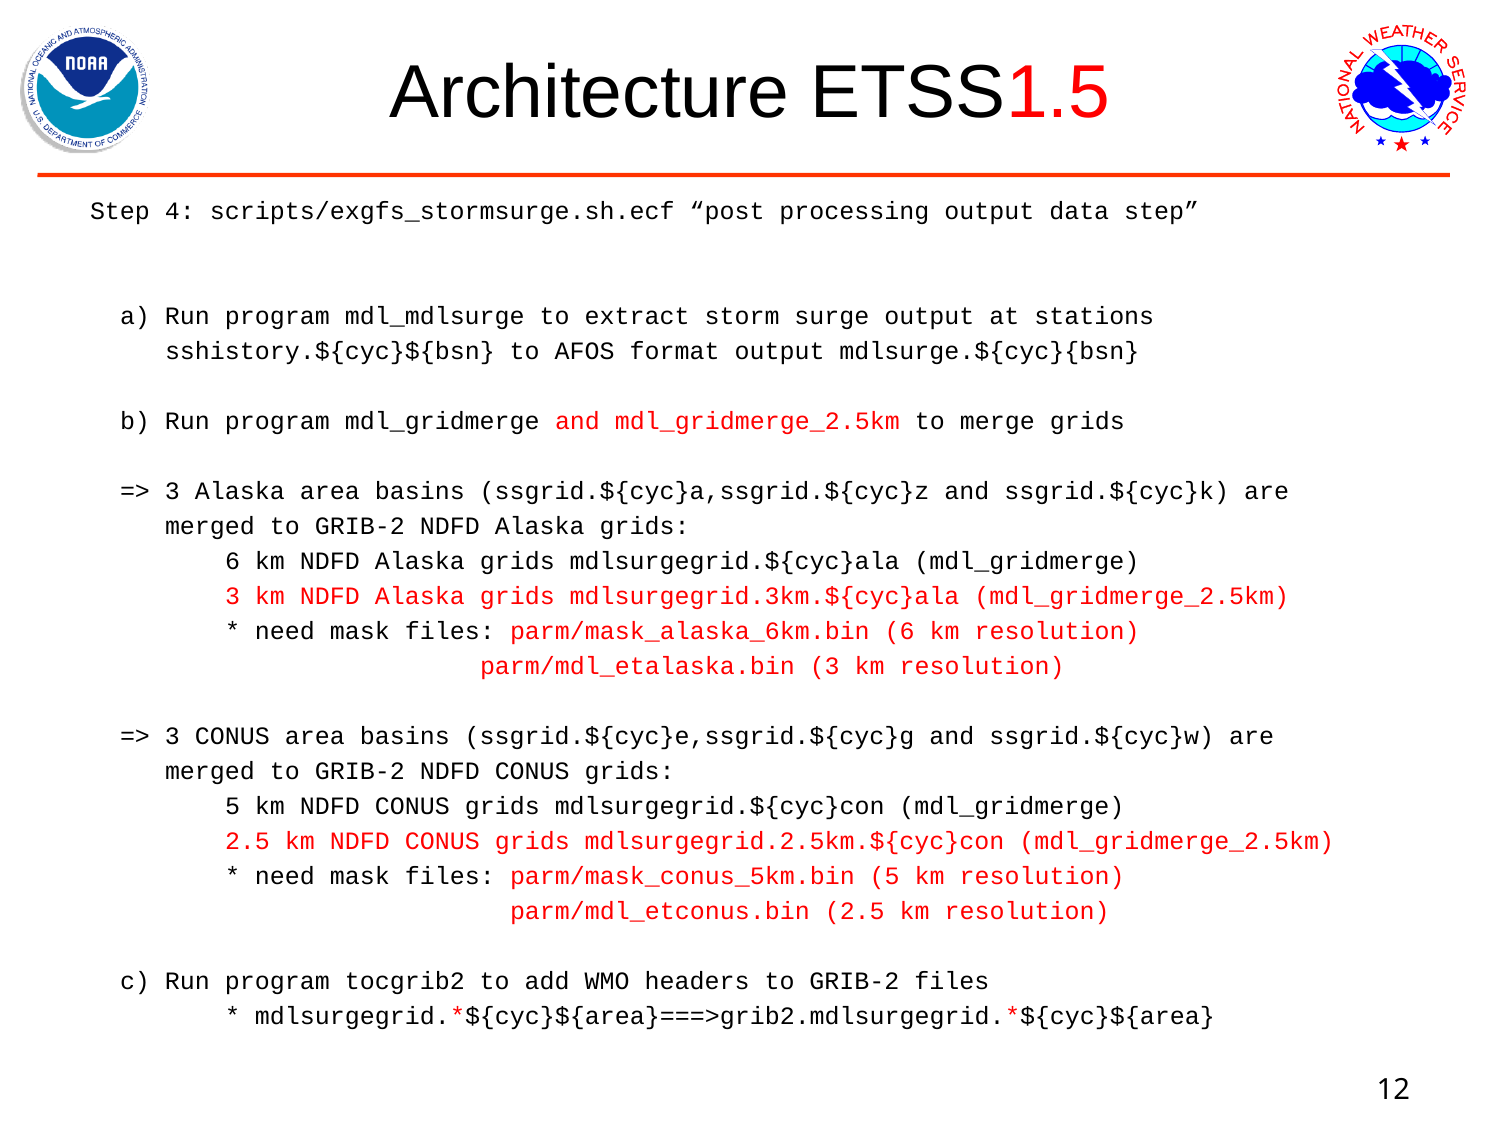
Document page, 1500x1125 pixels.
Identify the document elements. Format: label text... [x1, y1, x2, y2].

picture [24, 24, 75, 150]
title Architecture ETSS1.5 [75, 12, 1425, 163]
list Step 4: scripts/exgfs_stormsurge.sh.ecf “post processing output data step” a) Run program mdl_mdlsurge to extract storm surge output at stations sshistory.${cyc}${bsn} to AFOS format output mdlsurge.${cyc}{bsn} b) Run program mdl_gridmerge and mdl_gridmerge_2.5km to merge grids => 3 Alaska area basins (ssgrid.${cyc}a,ssgrid.${cyc}z and ssgrid.${cyc}k) are merged to GRIB-2 NDFD Alaska grids: 6 km NDFD Alaska grids mdlsurgegrid.${cyc}ala (mdl_gridmerge) 3 km NDFD Alaska grids mdlsurgegrid.3km.${cyc}ala (mdl_gridmerge_2.5km) * need mask files: parm/mask_alaska_6km.bin (6 km resolution) parm/mdl_etalaska.bin (3 km resolution) => 3 CONUS area basins (ssgrid.${cyc}e,ssgrid.${cyc}g and ssgrid.${cyc}w) are merged to GRIB-2 NDFD CONUS grids: 5 km NDFD CONUS grids mdlsurgegrid.${cyc}con (mdl_gridmerge) 2.5 km NDFD CONUS grids mdlsurgegrid.2.5km.${cyc}con (mdl_gridmerge_2.5km) * need mask files: parm/mask_conus_5km.bin (5 km resolution) parm/mdl_etconus.bin (2.5 km resolution) c) Run program tocgrib2 to add WMO headers to GRIB-2 files * mdlsurgegrid.*${cyc}${area}===>grib2.mdlsurgegrid.*${cyc}${area} [75, 187, 1425, 1075]
